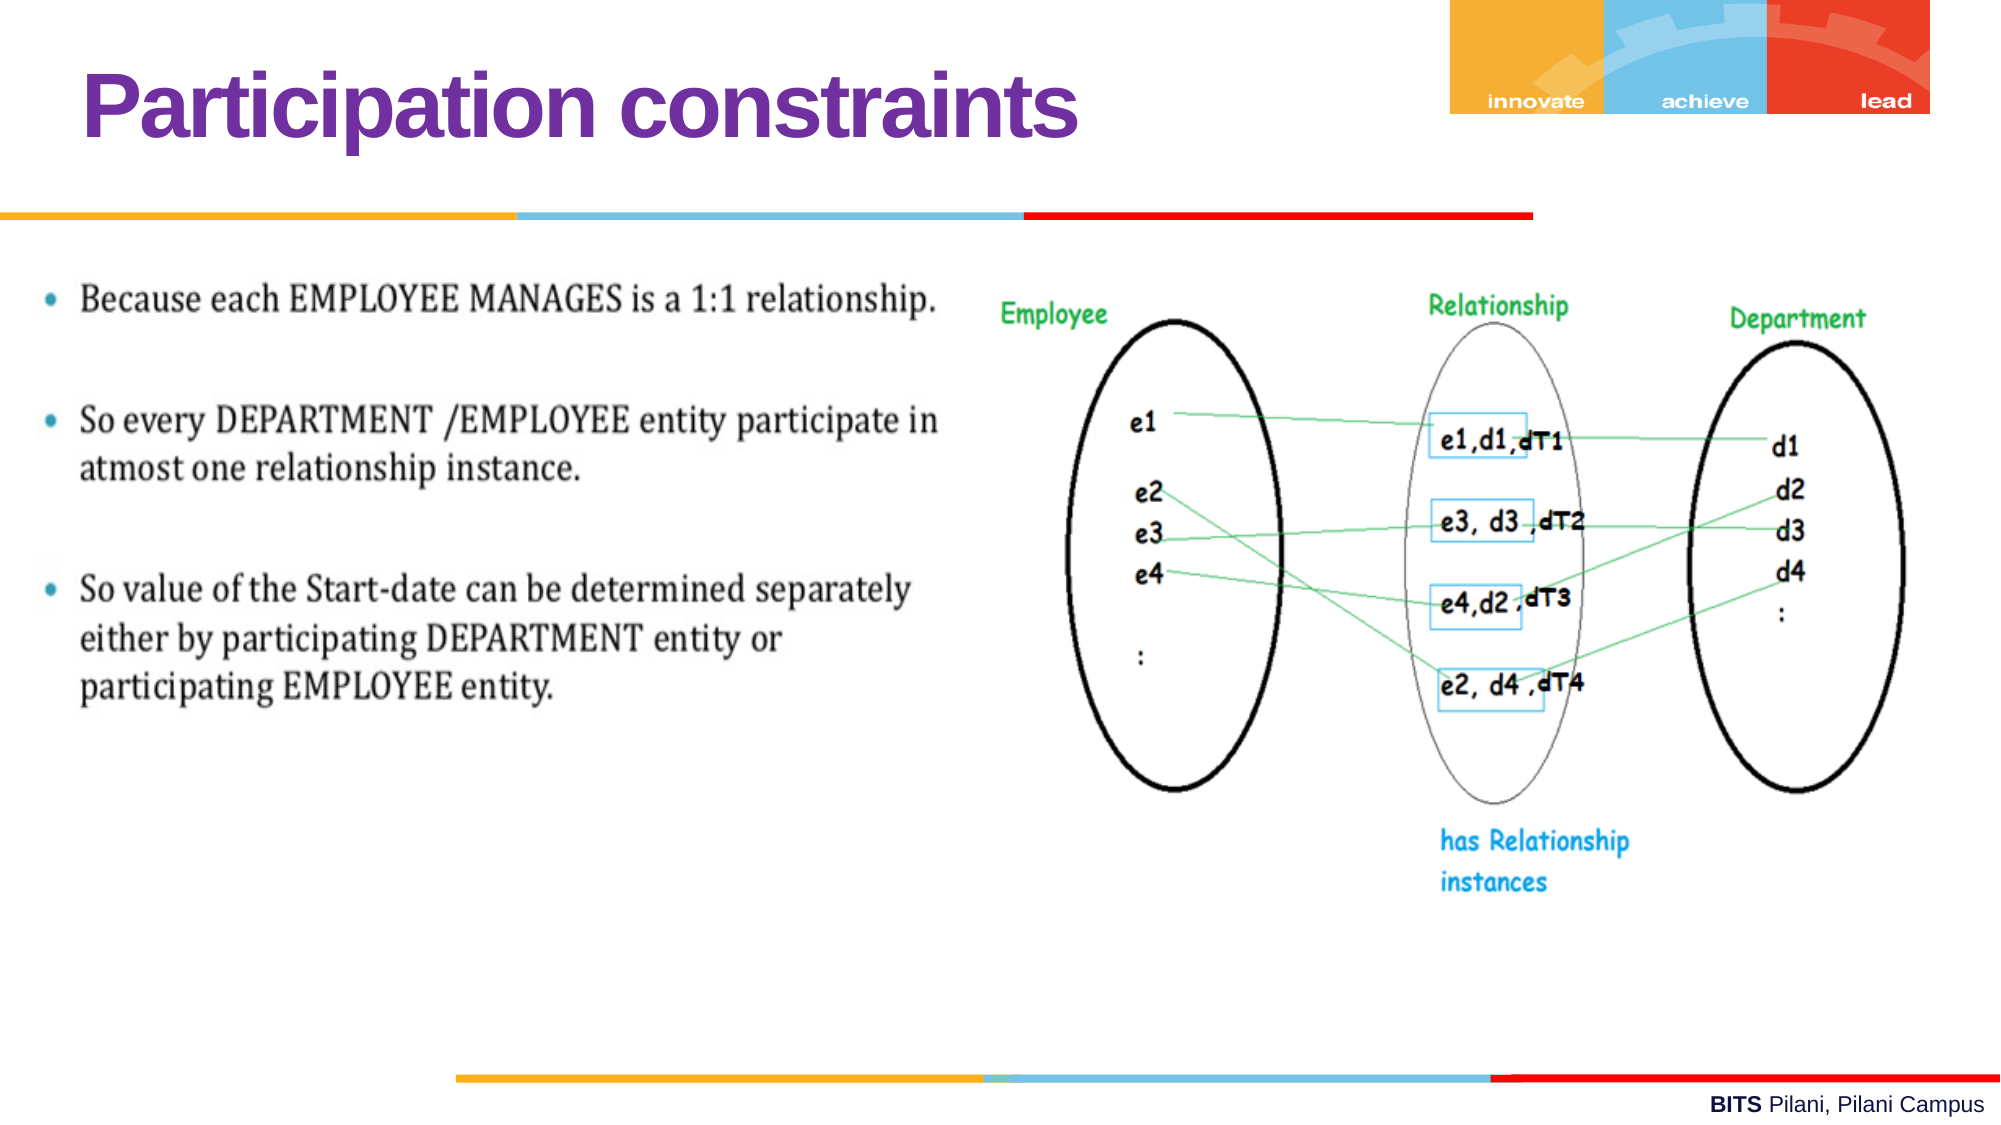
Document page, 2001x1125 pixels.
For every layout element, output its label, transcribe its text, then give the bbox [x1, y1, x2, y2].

picture [34, 227, 1940, 928]
picture [1450, 0, 1930, 114]
list Participation constraints [66, 0, 1450, 253]
